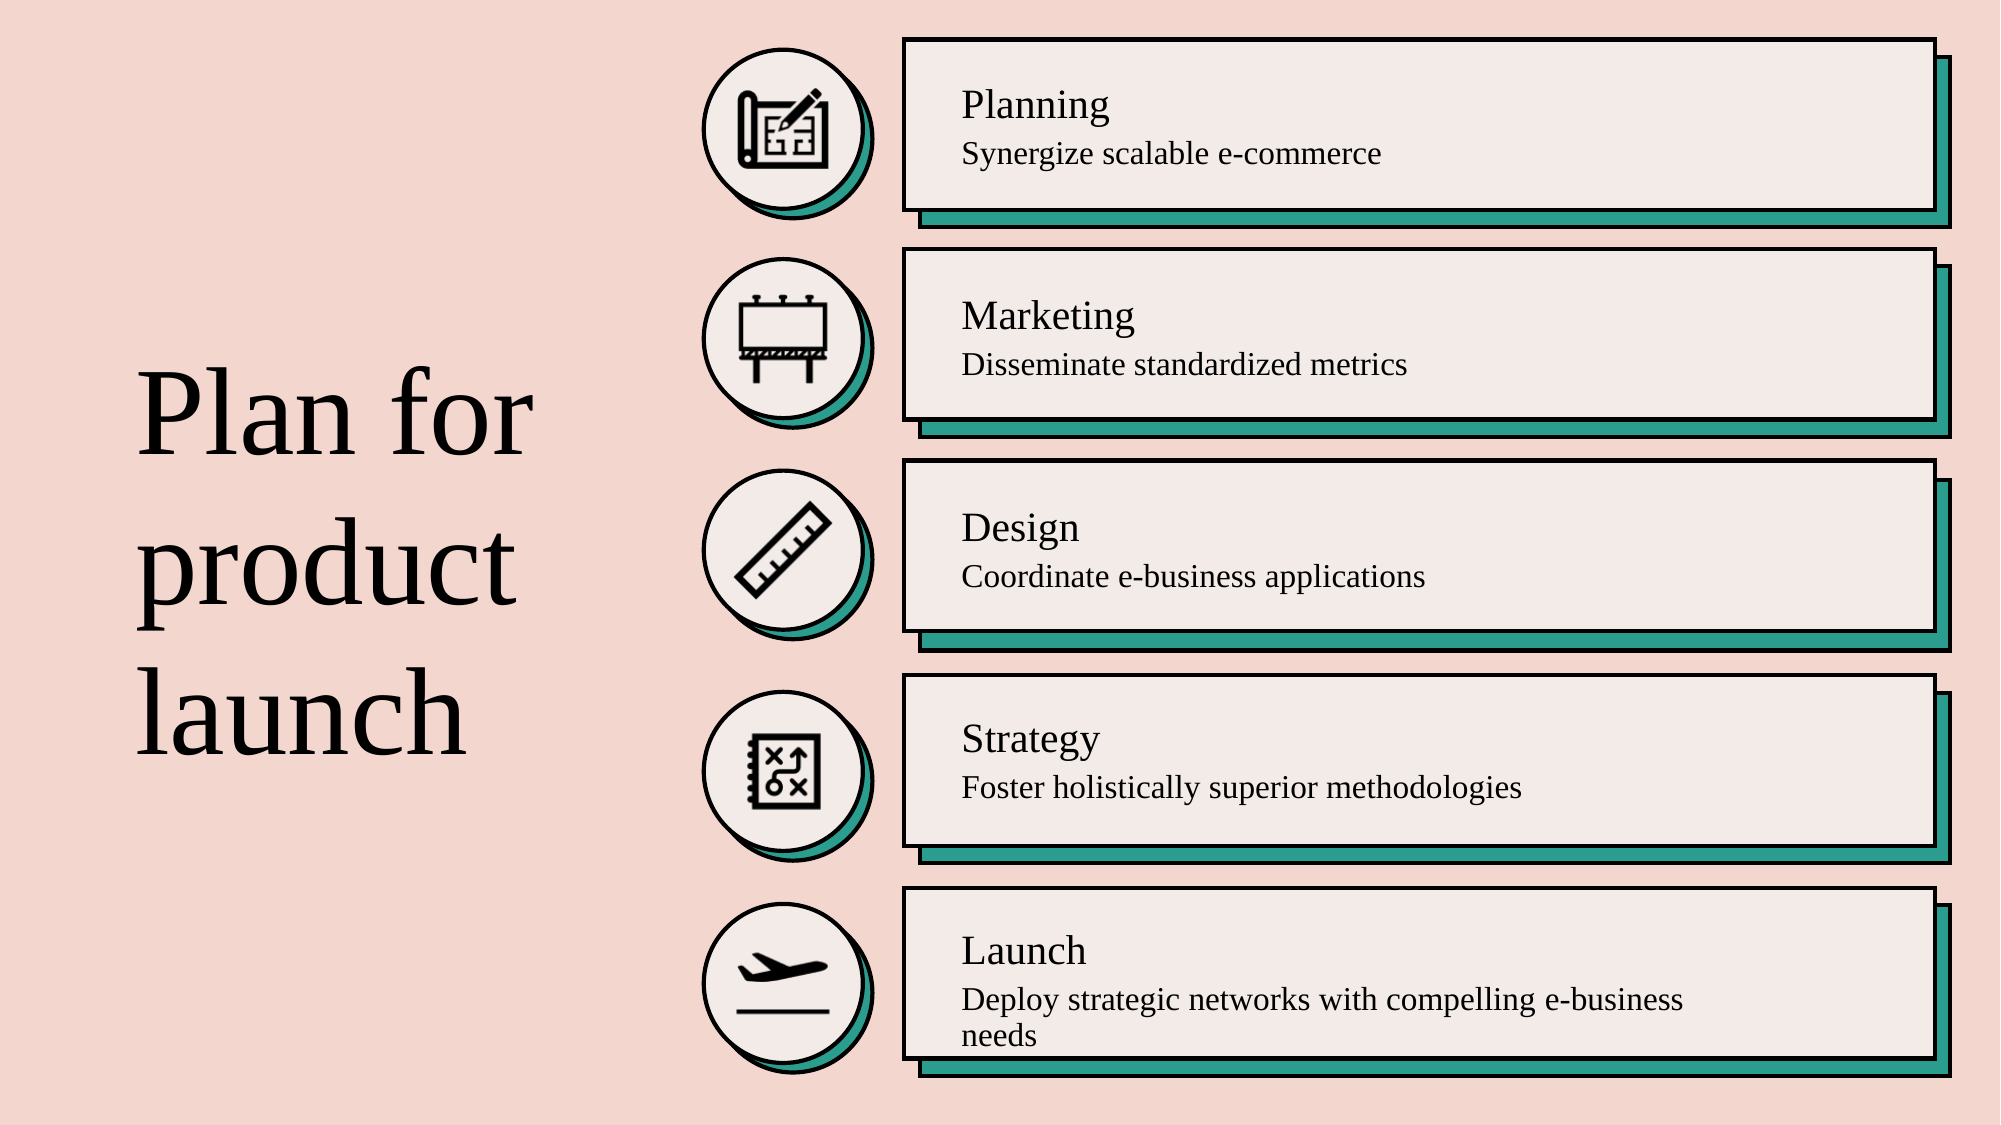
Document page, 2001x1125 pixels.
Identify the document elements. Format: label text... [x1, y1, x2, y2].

list Strategy [946, 709, 1577, 762]
picture [730, 76, 836, 182]
list Launch [946, 921, 1577, 974]
title Plan for product launch [120, 319, 647, 789]
list Marketing [946, 286, 1577, 339]
list Planning [946, 75, 1577, 128]
picture [730, 930, 836, 1036]
list Design [946, 498, 1577, 551]
list Coordinate e-business applications [946, 551, 1772, 607]
list Deploy strategic networks with compelling e-business needs [946, 974, 1772, 1030]
list Foster holistically superior methodologies [946, 762, 1772, 819]
list Synergize scalable e-commerce [946, 128, 1772, 184]
picture [730, 286, 836, 392]
list Disseminate standardized metrics [946, 339, 1772, 396]
picture [730, 497, 836, 603]
picture [730, 718, 836, 824]
